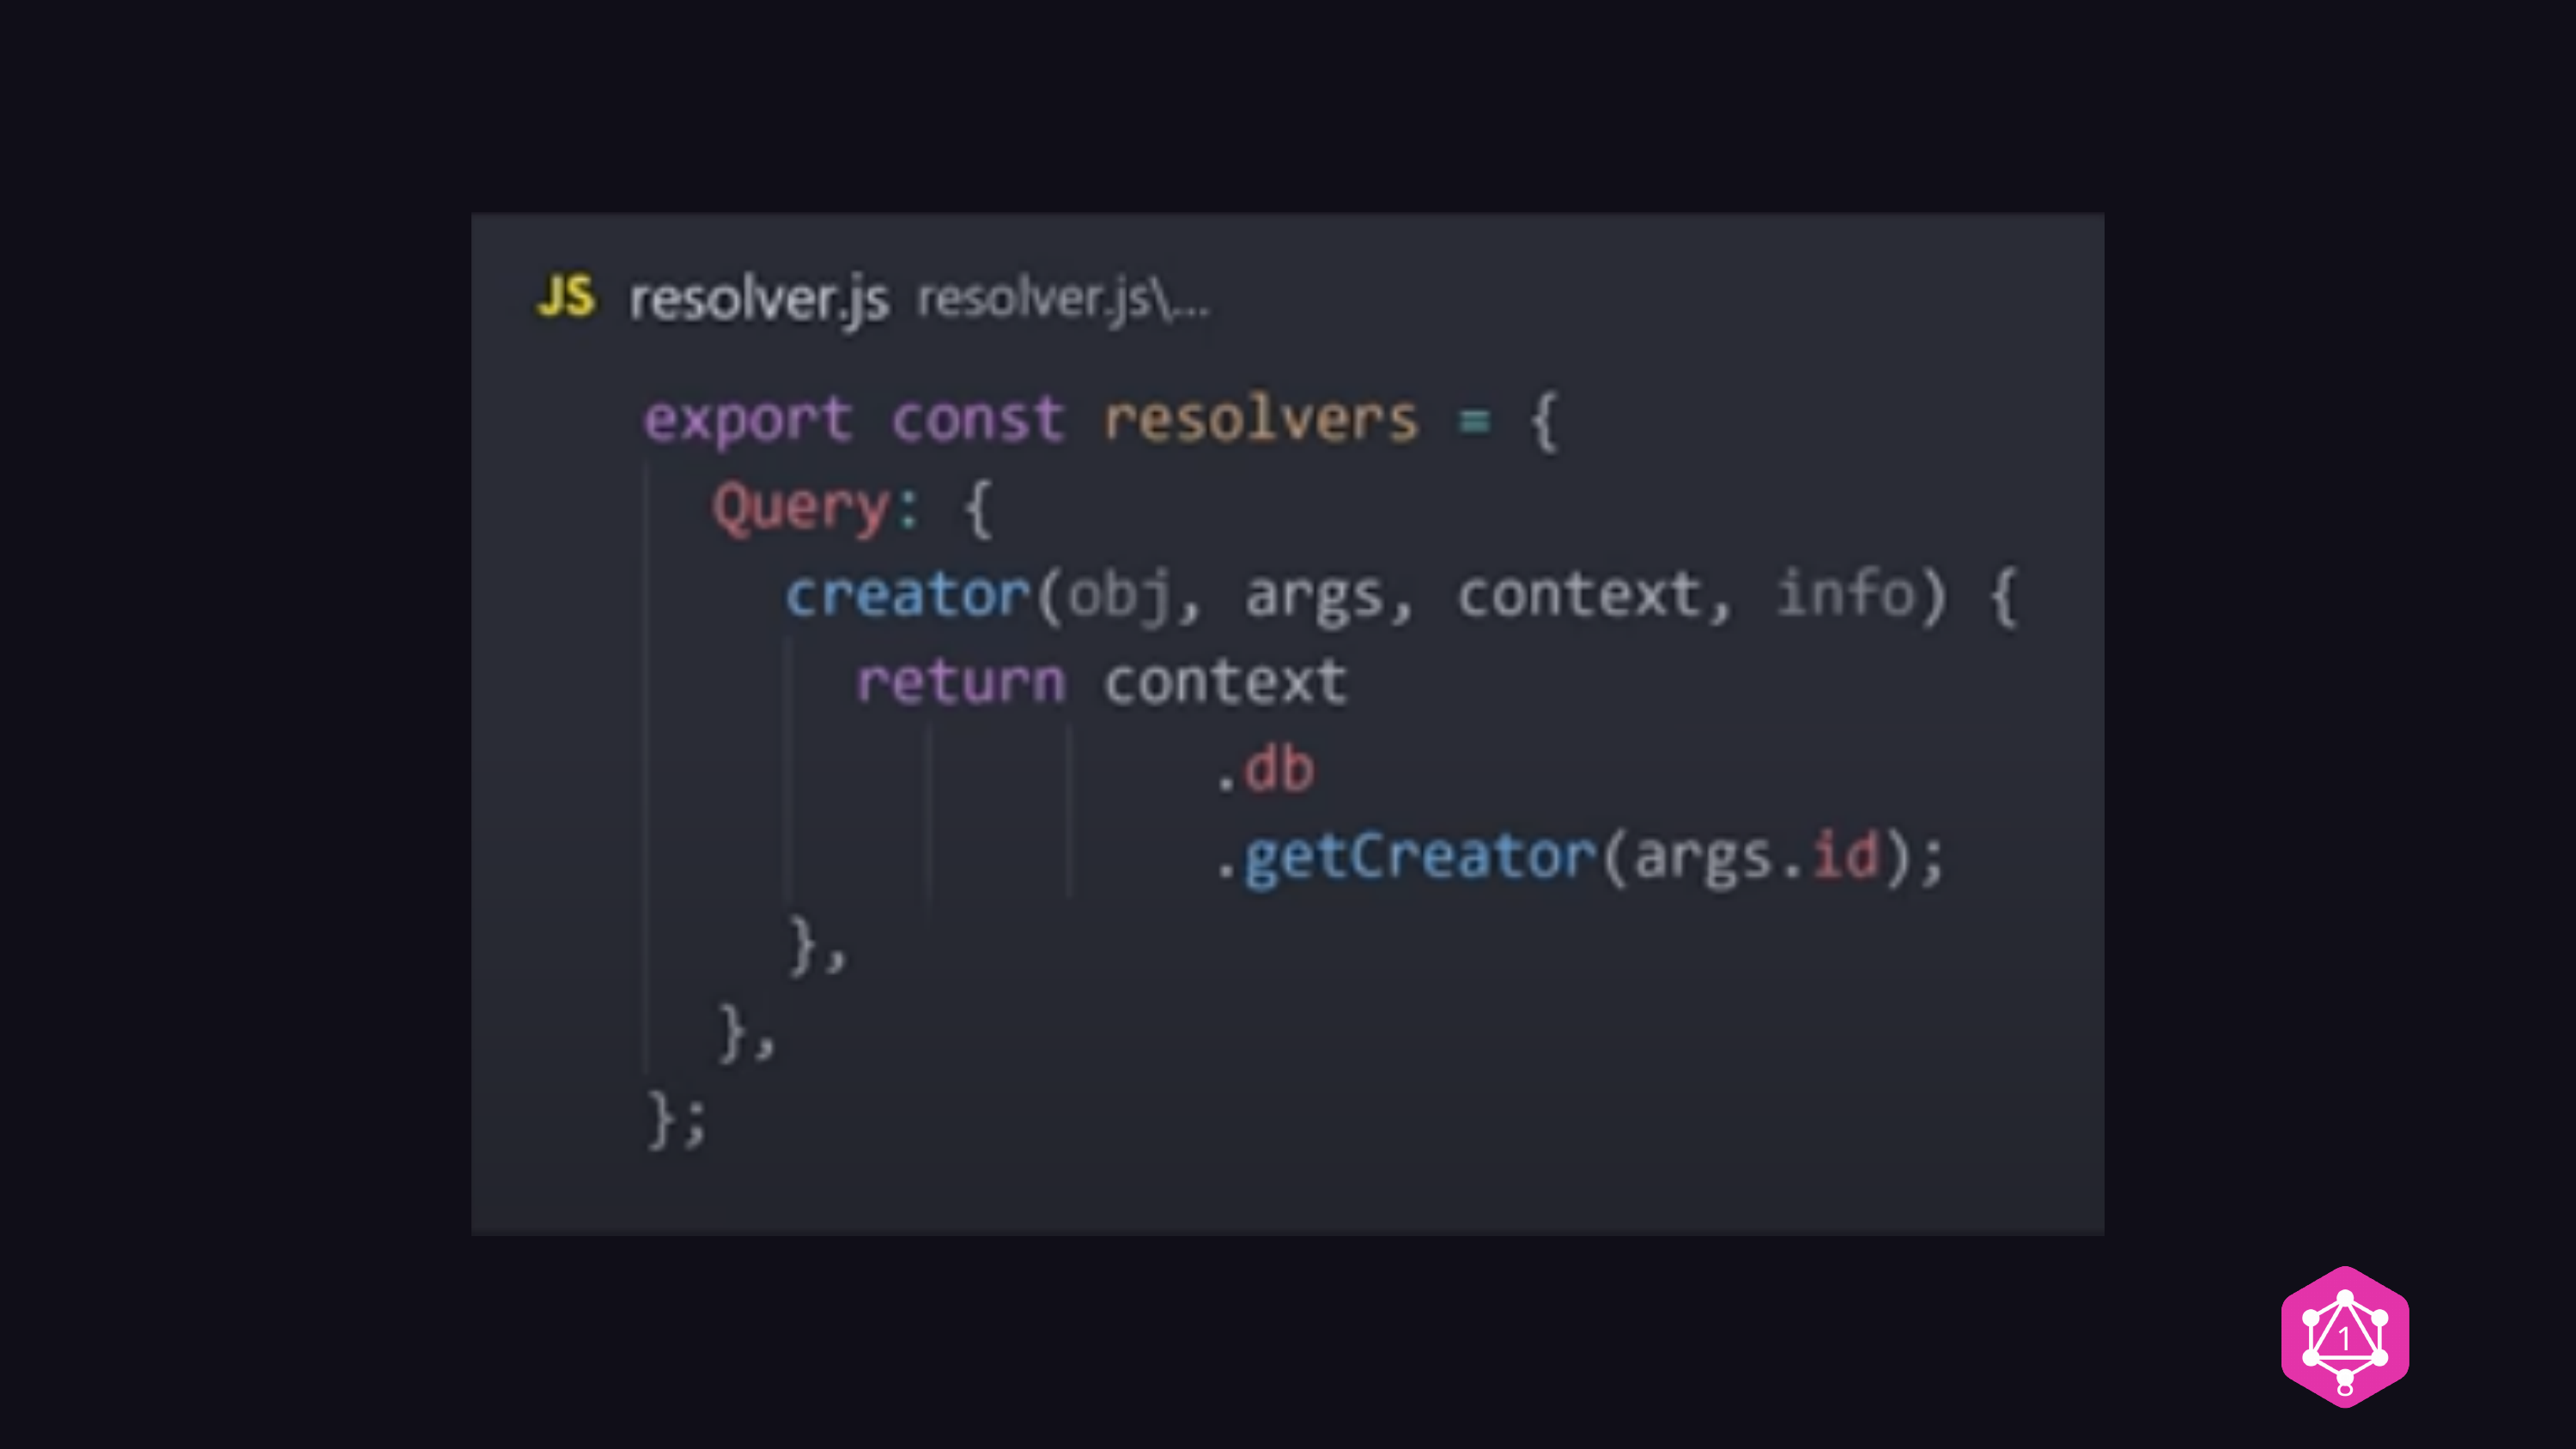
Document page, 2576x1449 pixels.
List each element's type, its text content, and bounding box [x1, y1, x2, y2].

text_box [2269, 1215, 2507, 1449]
text_box [471, 212, 2105, 1237]
text_box 18 [2330, 1311, 2361, 1404]
